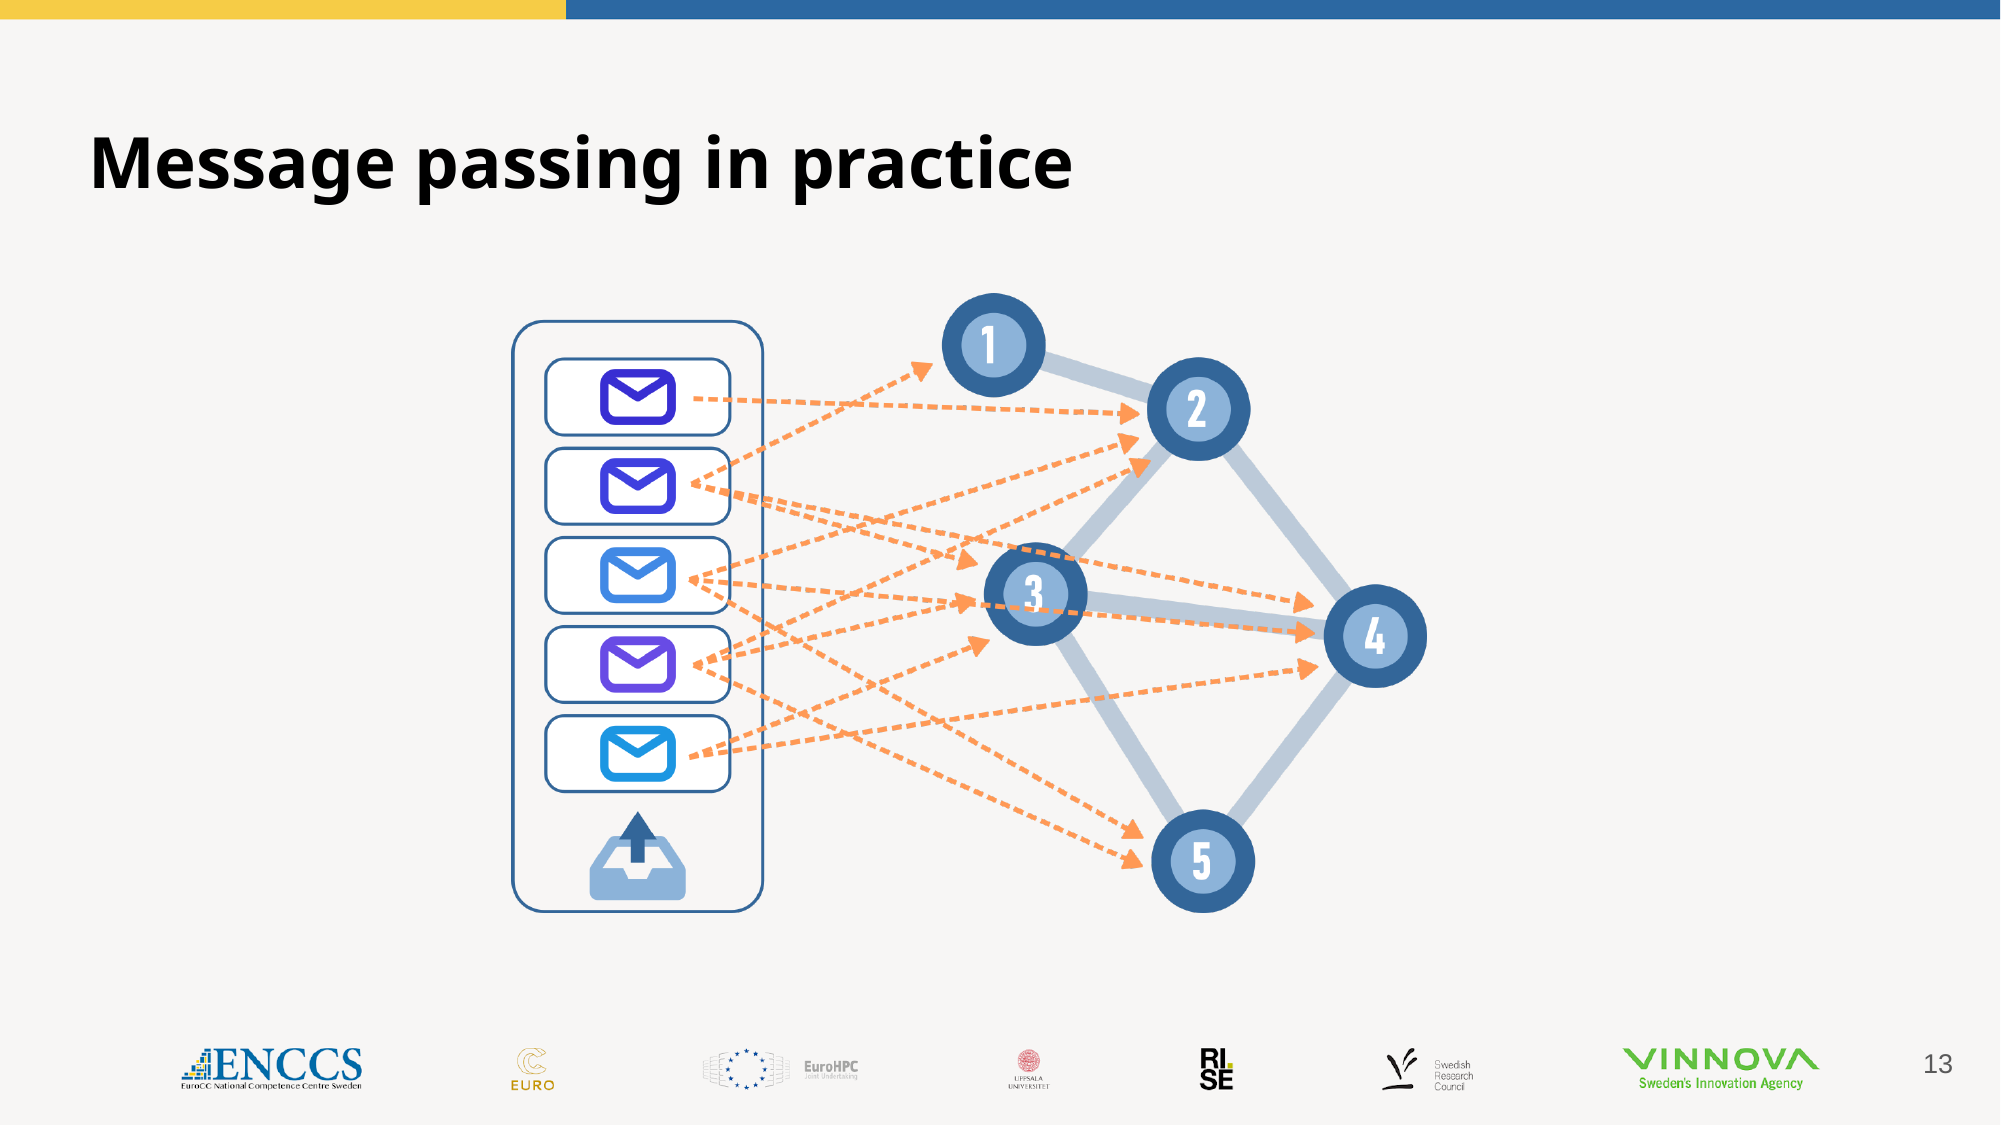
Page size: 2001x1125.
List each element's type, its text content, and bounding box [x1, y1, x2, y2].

picture [0, 0, 2001, 1125]
slide_number 13 [1853, 1019, 1974, 1106]
title Message passing in practice [68, 97, 1932, 223]
